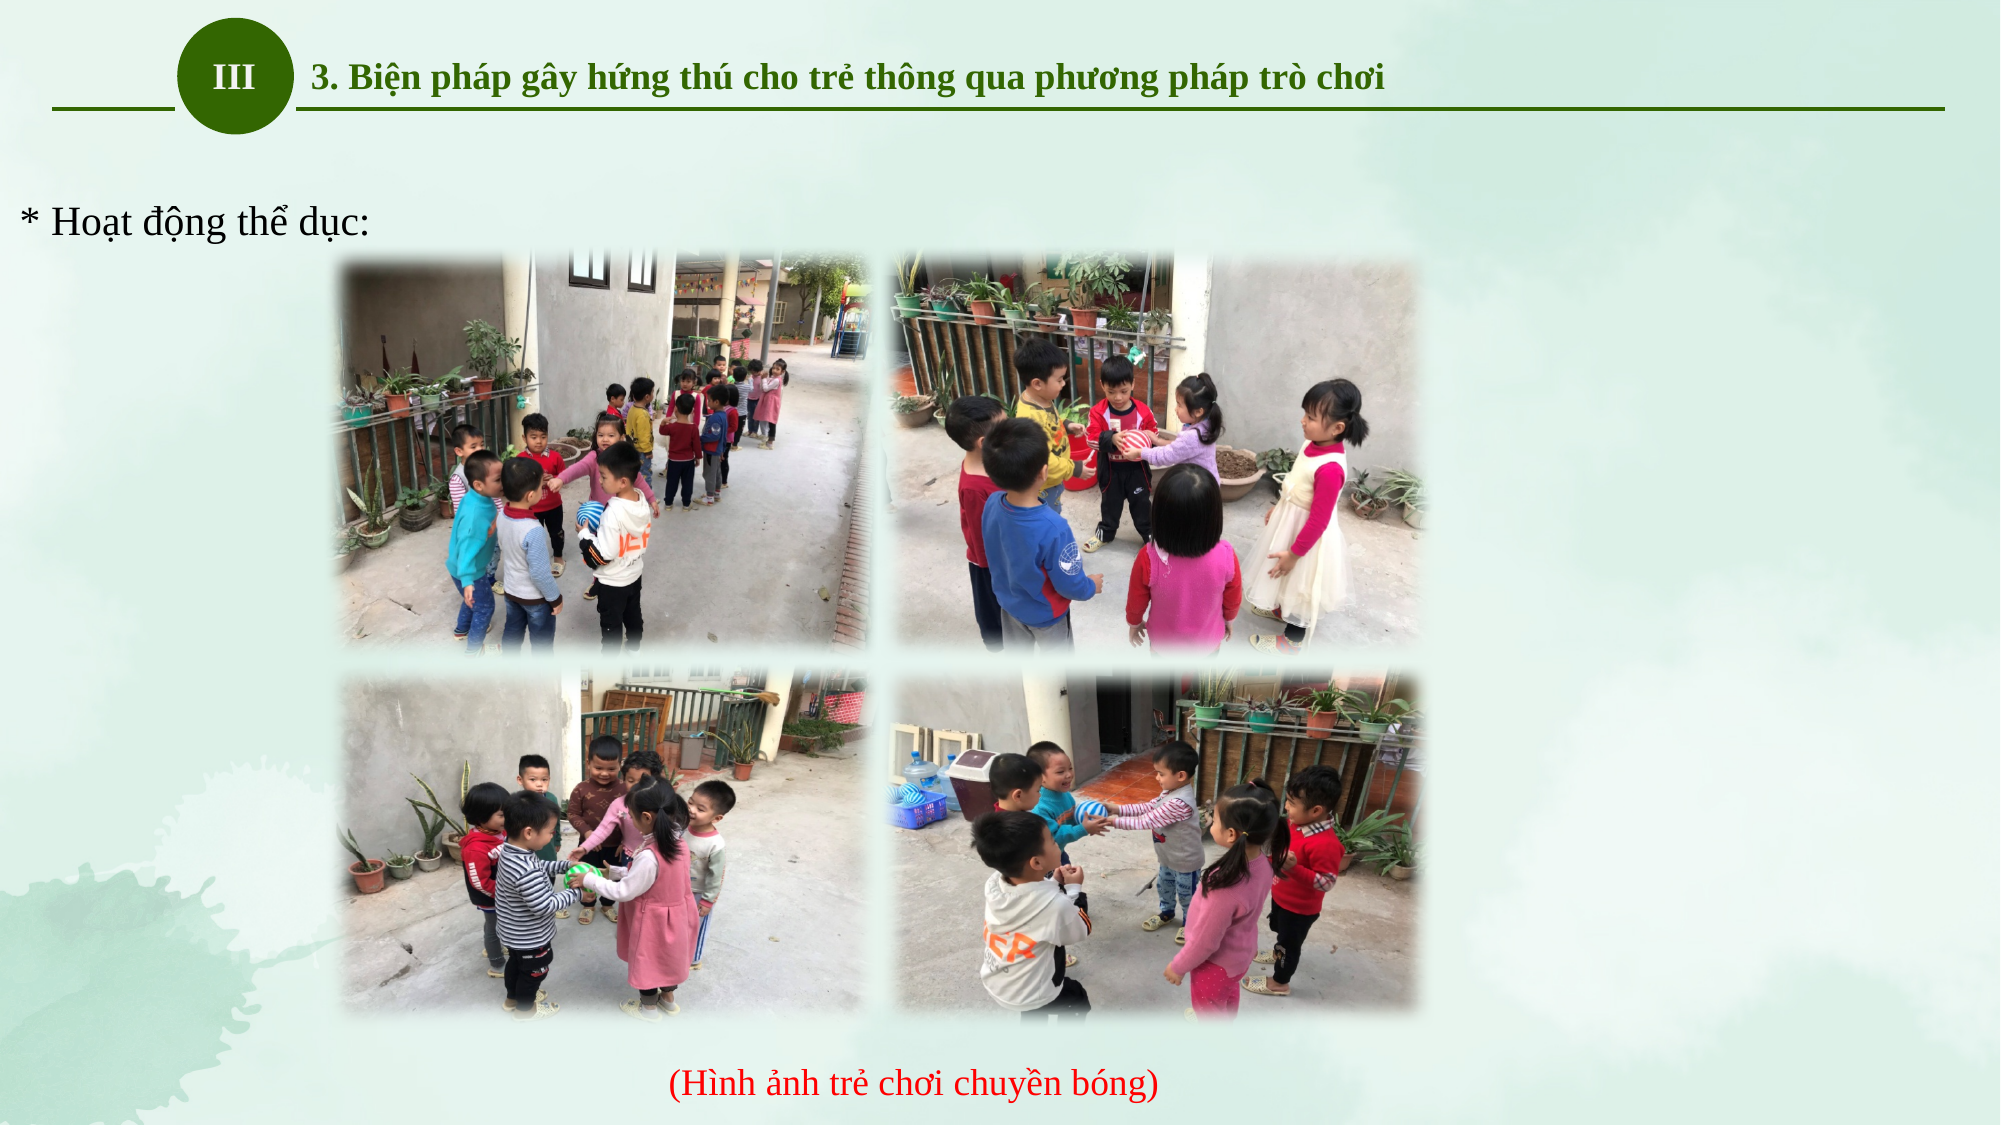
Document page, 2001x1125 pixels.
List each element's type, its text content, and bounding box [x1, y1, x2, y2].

text_box (Hình ảnh trẻ chơi chuyền bóng) [654, 1029, 1175, 1111]
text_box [175, 17, 294, 135]
text_box 3. Biện pháp gây hứng thú cho trẻ thông qua phương pháp trò chơi [296, 44, 2000, 105]
picture [0, 0, 2001, 1125]
text_box * Hoạt động thể dục: [19, 168, 1395, 244]
